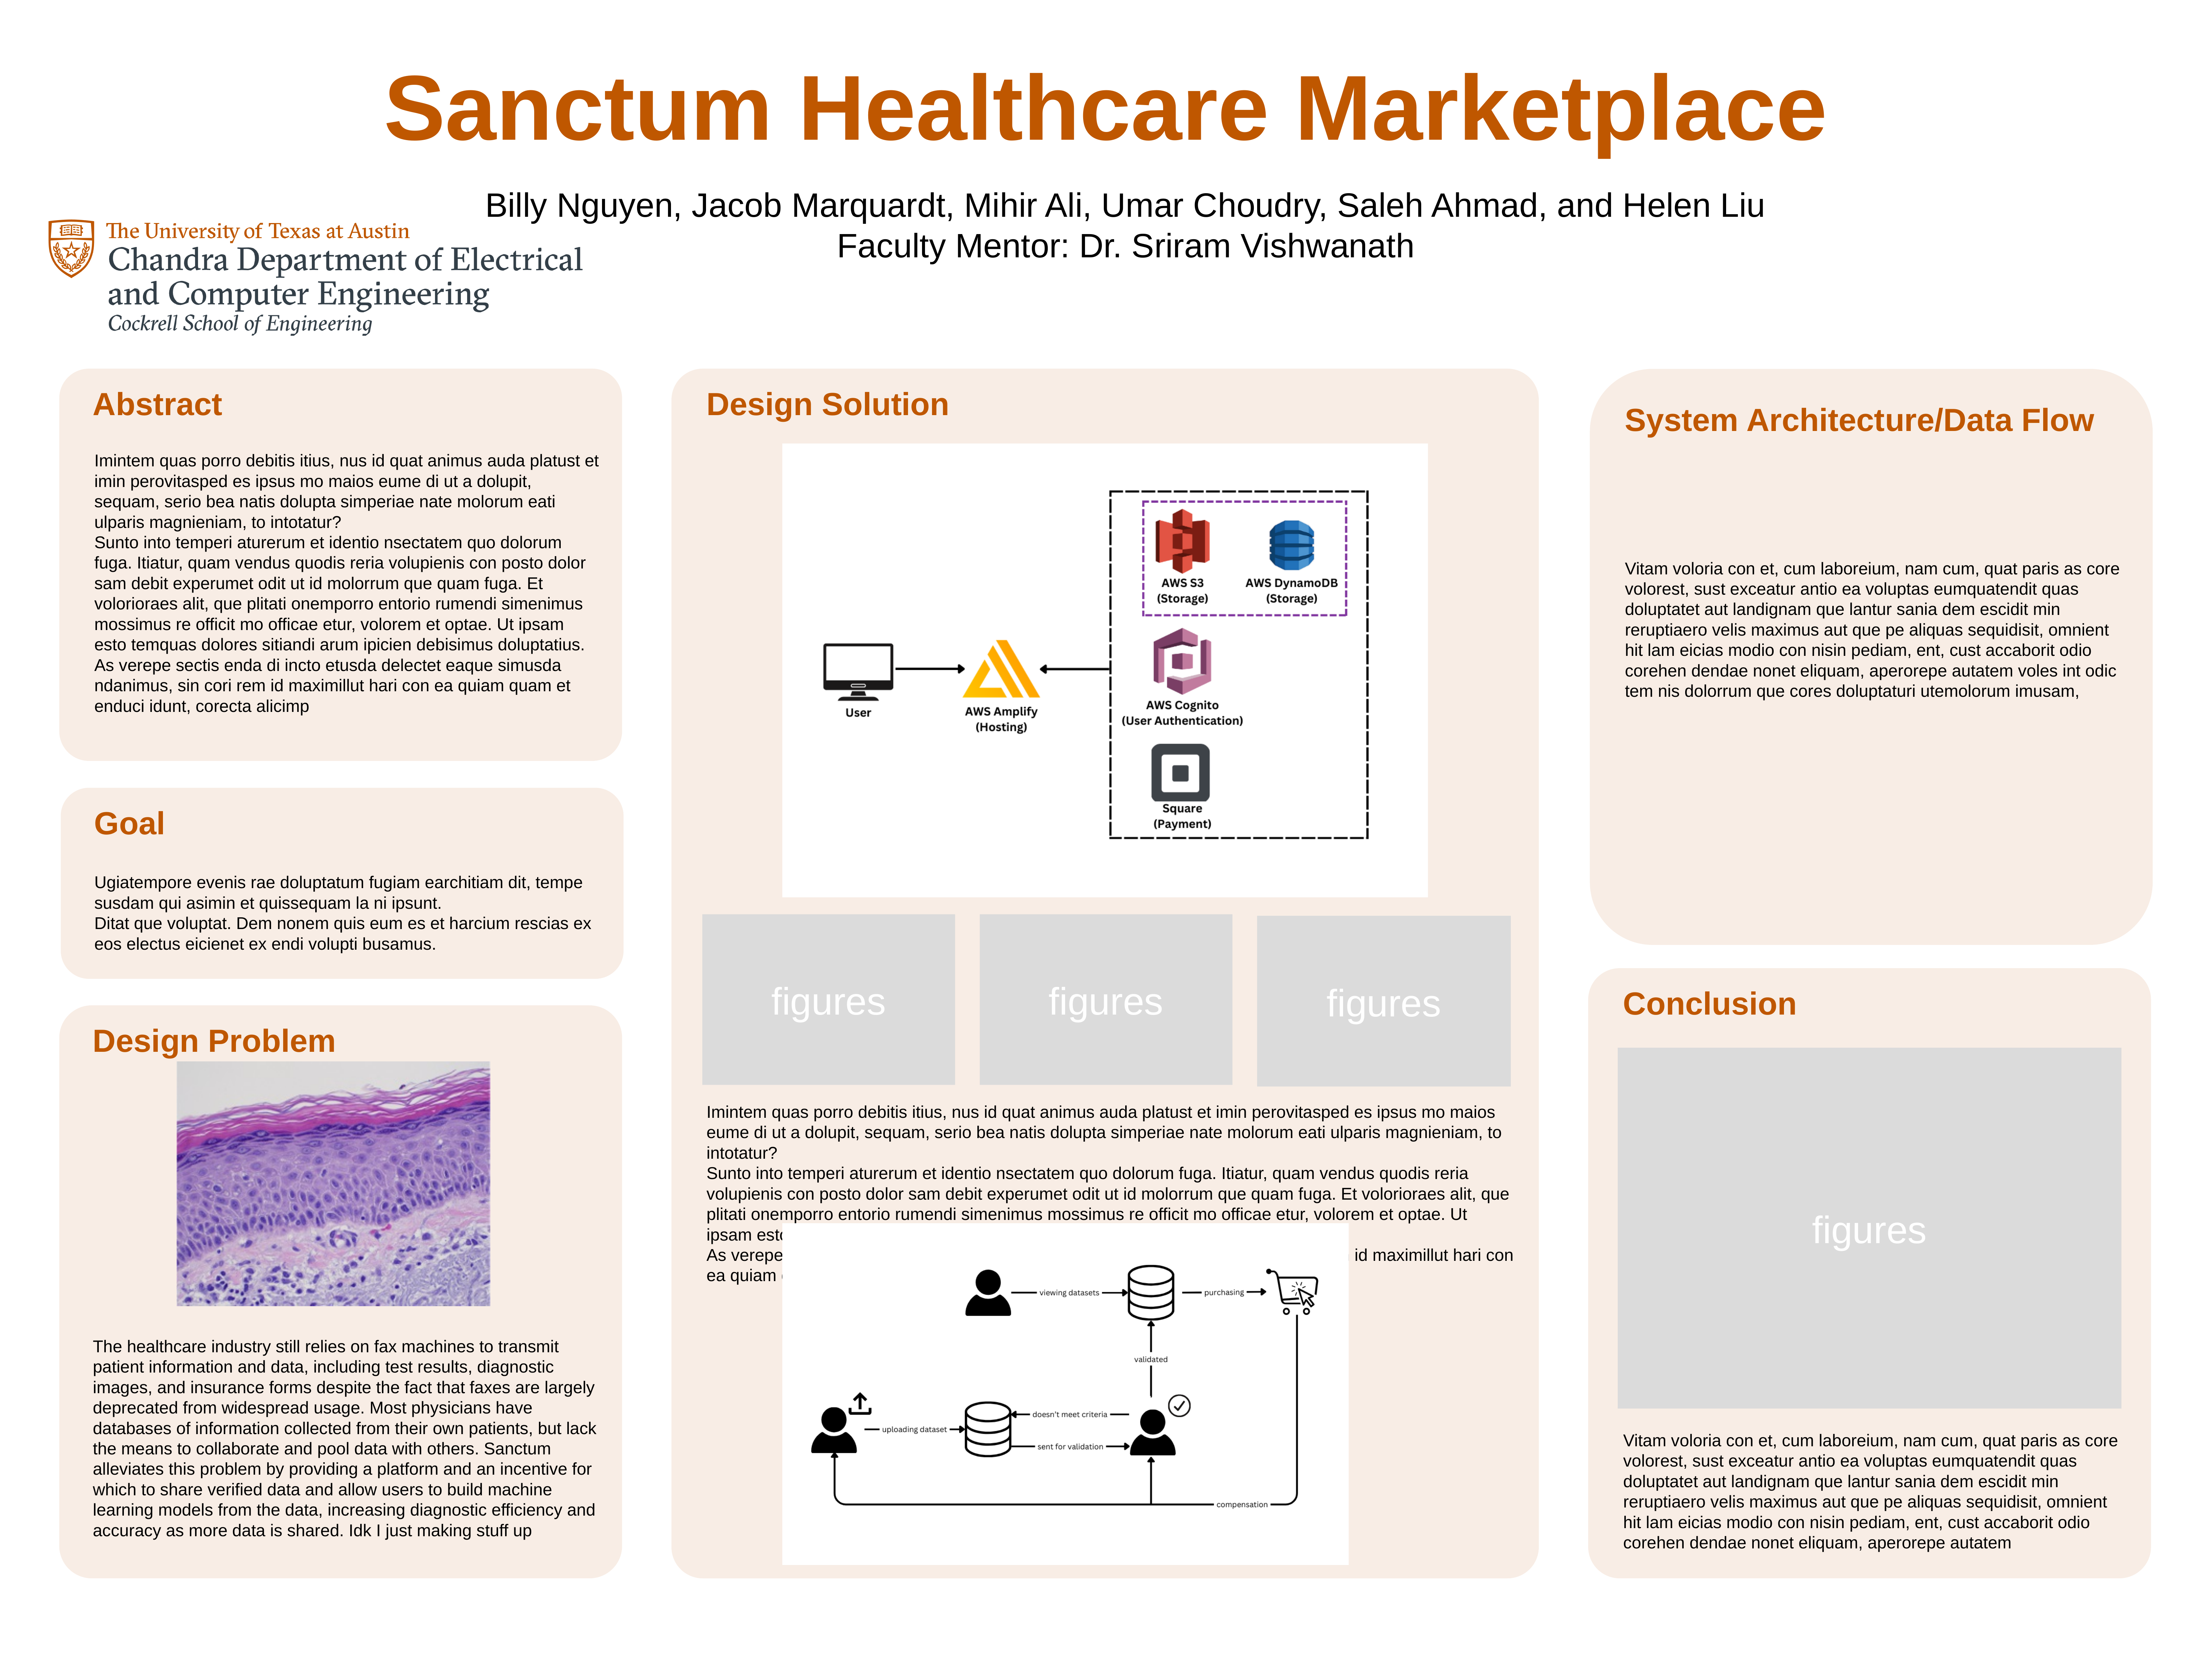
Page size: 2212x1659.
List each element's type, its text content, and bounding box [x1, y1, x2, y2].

picture [46, 198, 593, 364]
text_box Abstract [87, 380, 532, 424]
text_box [671, 368, 1539, 1579]
picture [782, 444, 1428, 897]
text_box Imintem quas porro debitis itius, nus id quat animus auda platust et imin perovitasped es ipsus mo maios eume di ut a dolupit, sequam, serio bea natis dolupta simperiae nate molorum eati ulparis magnieniam, to intotatur? Sunto into temperi aturerum et identio nsectatem quo dolorum fuga. Itiatur, quam vendus quodis reria volupienis con posto dolor sam debit experumet odit ut id molorrum que quam fuga. Et volorioraes alit, que plitati onemporro entorio rumendi simenimus mossimus re officit mo officae etur, volorem et optae. Ut ipsam esto temquas dolores sitiandi arum ipicien debisimus doluptatius. As verepe sectis enda di incto etusda delectet eaque simusda ndanimus, sin cori rem id maximillut hari con ea quiam quam et enduci idunt, corecta alicimp oriaeperum et [701, 1098, 1520, 1288]
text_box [1588, 968, 2151, 1579]
picture [177, 1061, 490, 1306]
text_box Billy Nguyen, Jacob Marquardt, Mihir Ali, Umar Choudry, Saleh Ahmad, and Helen Liu Faculty Mentor: Dr. Sriram Vishwanath [449, 180, 1804, 267]
text_box Sanctum Healthcare Marketplace [336, 45, 1876, 161]
text_box The healthcare industry still relies on fax machines to transmit patient information and data, including test results, diagnostic images, and insurance forms despite the fact that faxes are largely deprecated from widespread usage. Most physicians have databases of information collected from their own patients, but lack the means to collaborate and pool data with others. Sanctum alleviates this problem by providing a platform and an incentive for which to share verified data and allow users to build machine learning models from the data, increasing diagnostic efficiency and accuracy as more data is shared. Idk I just making stuff up [87, 1332, 605, 1543]
text_box [59, 1005, 623, 1579]
text_box Design Problem [87, 1017, 532, 1061]
text_box Ugiatempore evenis rae doluptatum fugiam earchitiam dit, tempe susdam qui asimin et quissequam la ni ipsunt. Ditat que voluptat. Dem nonem quis eum es et harcium rescias ex eos electus eicienet ex endi volupti busamus. [89, 869, 607, 956]
text_box [60, 787, 624, 980]
picture [782, 1223, 1349, 1565]
text_box figures [1257, 915, 1511, 1087]
text_box Goal [89, 799, 533, 844]
text_box Imintem quas porro debitis itius, nus id quat animus auda platust et imin perovitasped es ipsus mo maios eume di ut a dolupit, sequam, serio bea natis dolupta simperiae nate molorum eati ulparis magnieniam, to intotatur? Sunto into temperi aturerum et identio nsectatem quo dolorum fuga. Itiatur, quam vendus quodis reria volupienis con posto dolor sam debit experumet odit ut id molorrum que quam fuga. Et volorioraes alit, que plitati onemporro entorio rumendi simenimus mossimus re officit mo officae etur, volorem et optae. Ut ipsam esto temquas dolores sitiandi arum ipicien debisimus doluptatius. As verepe sectis enda di incto etusda delectet eaque simusda ndanimus, sin cori rem id maximillut hari con ea quiam quam et enduci idunt, corecta alicimp [89, 447, 607, 718]
text_box figures [980, 914, 1233, 1085]
text_box [59, 368, 623, 762]
text_box figures [702, 914, 956, 1085]
text_box Design Solution [701, 380, 1308, 424]
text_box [1590, 369, 2153, 945]
